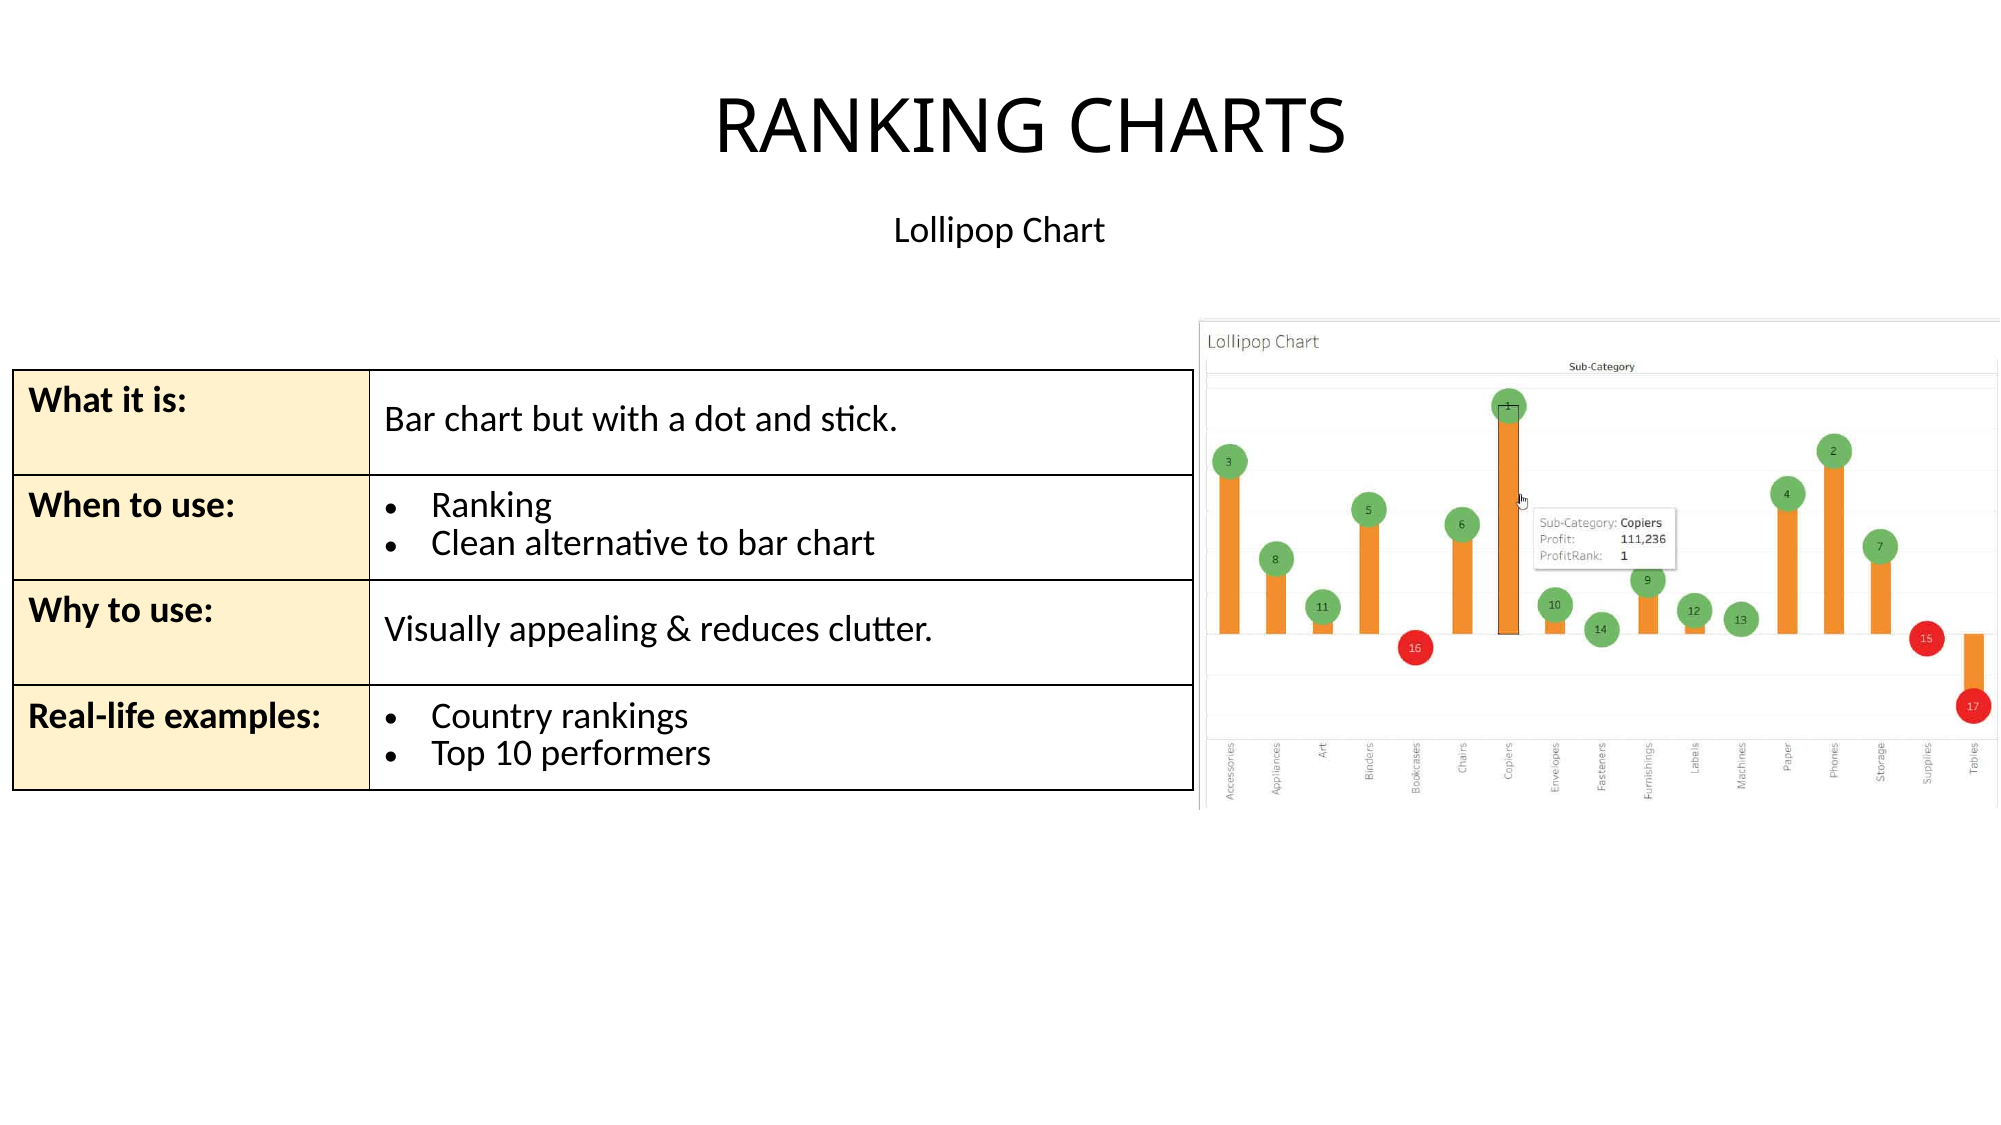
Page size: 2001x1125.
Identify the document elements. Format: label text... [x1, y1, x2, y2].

table_header What it is: [14, 371, 369, 474]
table_cell Why to use: [14, 581, 369, 684]
picture [1198, 317, 2000, 810]
text_box RANKING CHARTS [517, 70, 1545, 176]
table_cell Country rankings Top 10 performers [370, 686, 1192, 789]
table_cell Ranking Clean alternative to bar chart [370, 476, 1192, 579]
table_cell When to use: [14, 476, 369, 579]
table_cell Real-life examples: [14, 686, 369, 789]
text_box Lollipop Chart [849, 197, 1151, 258]
table_header Bar chart but with a dot and stick. [370, 371, 1192, 474]
table_cell Visually appealing & reduces clutter. [370, 581, 1192, 684]
